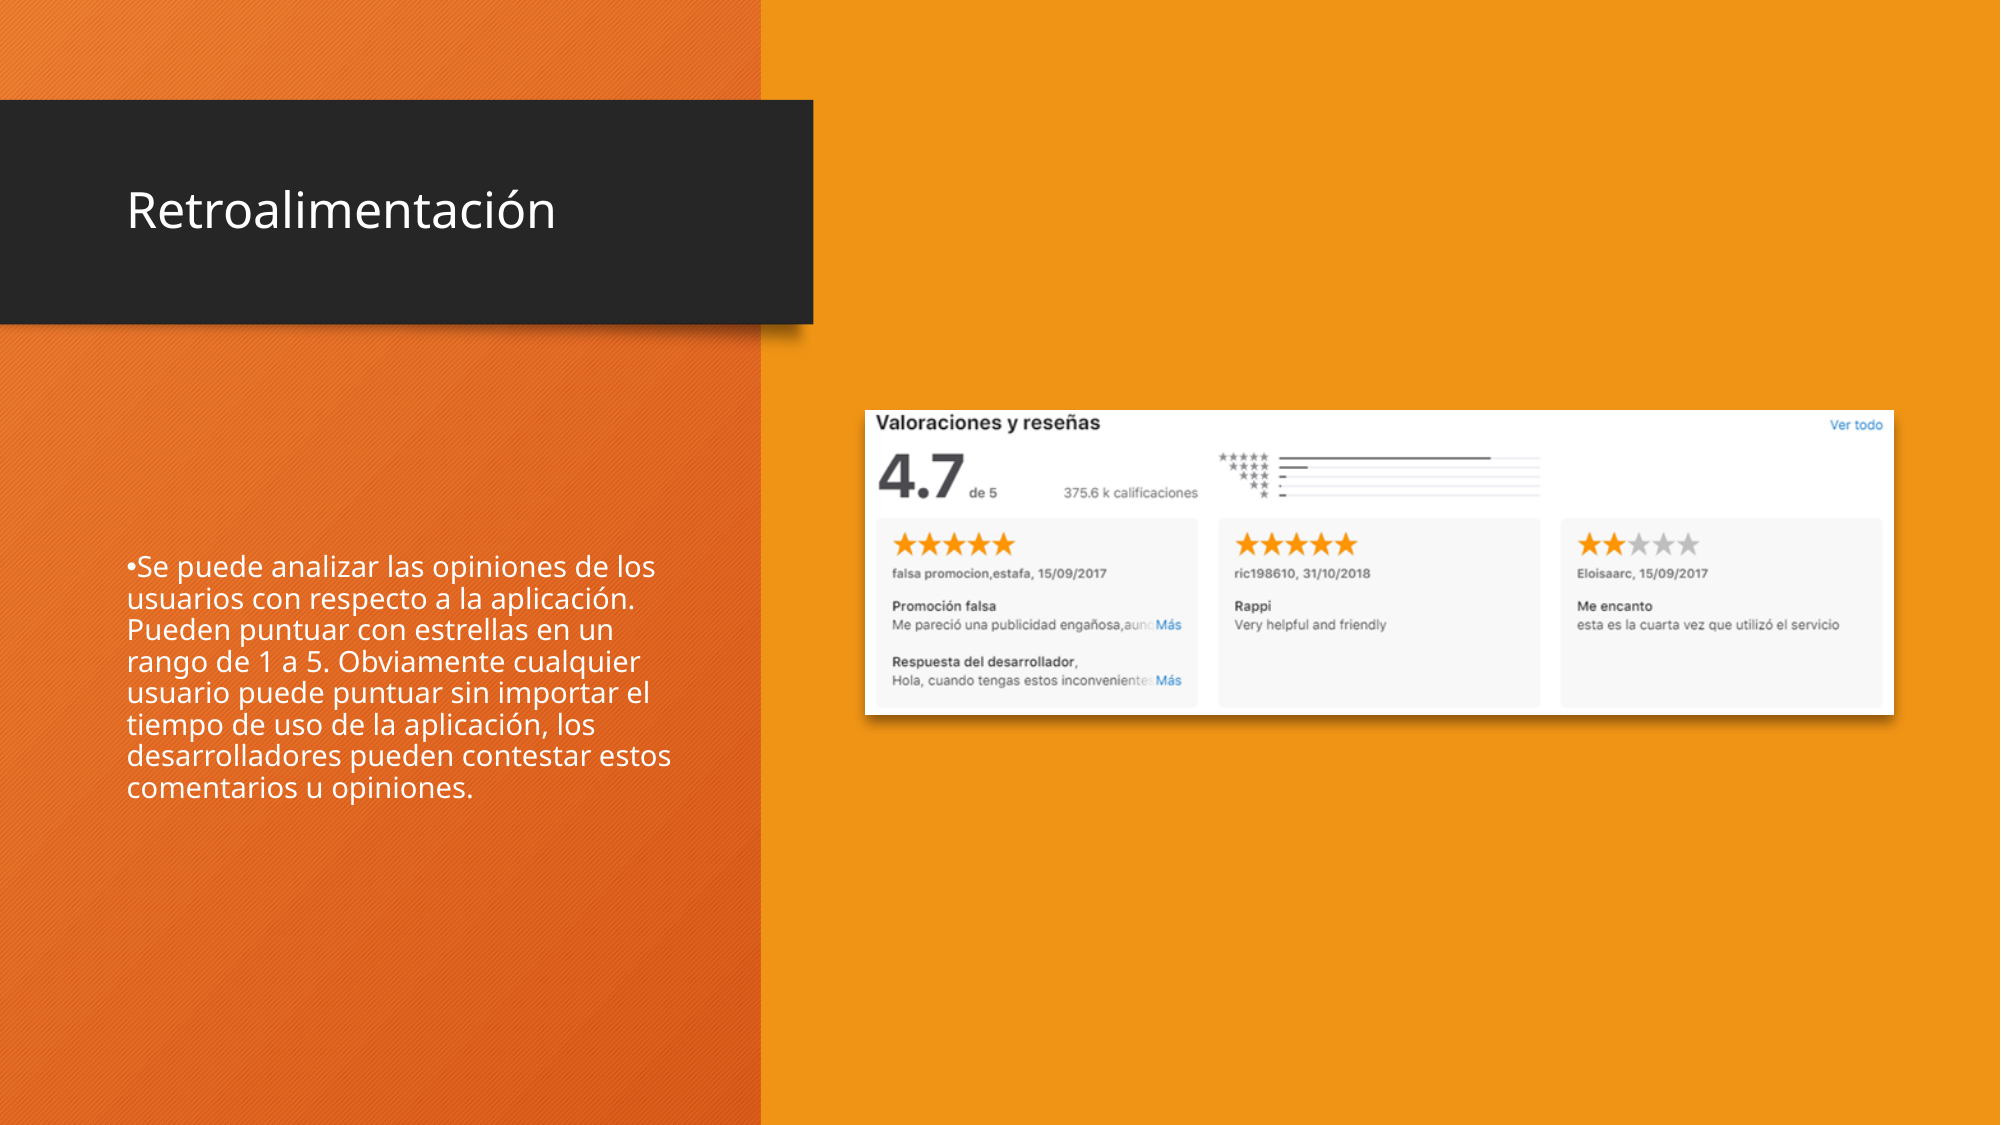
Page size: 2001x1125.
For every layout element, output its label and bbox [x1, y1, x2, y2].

list [865, 410, 1895, 715]
picture [0, 0, 2000, 1125]
